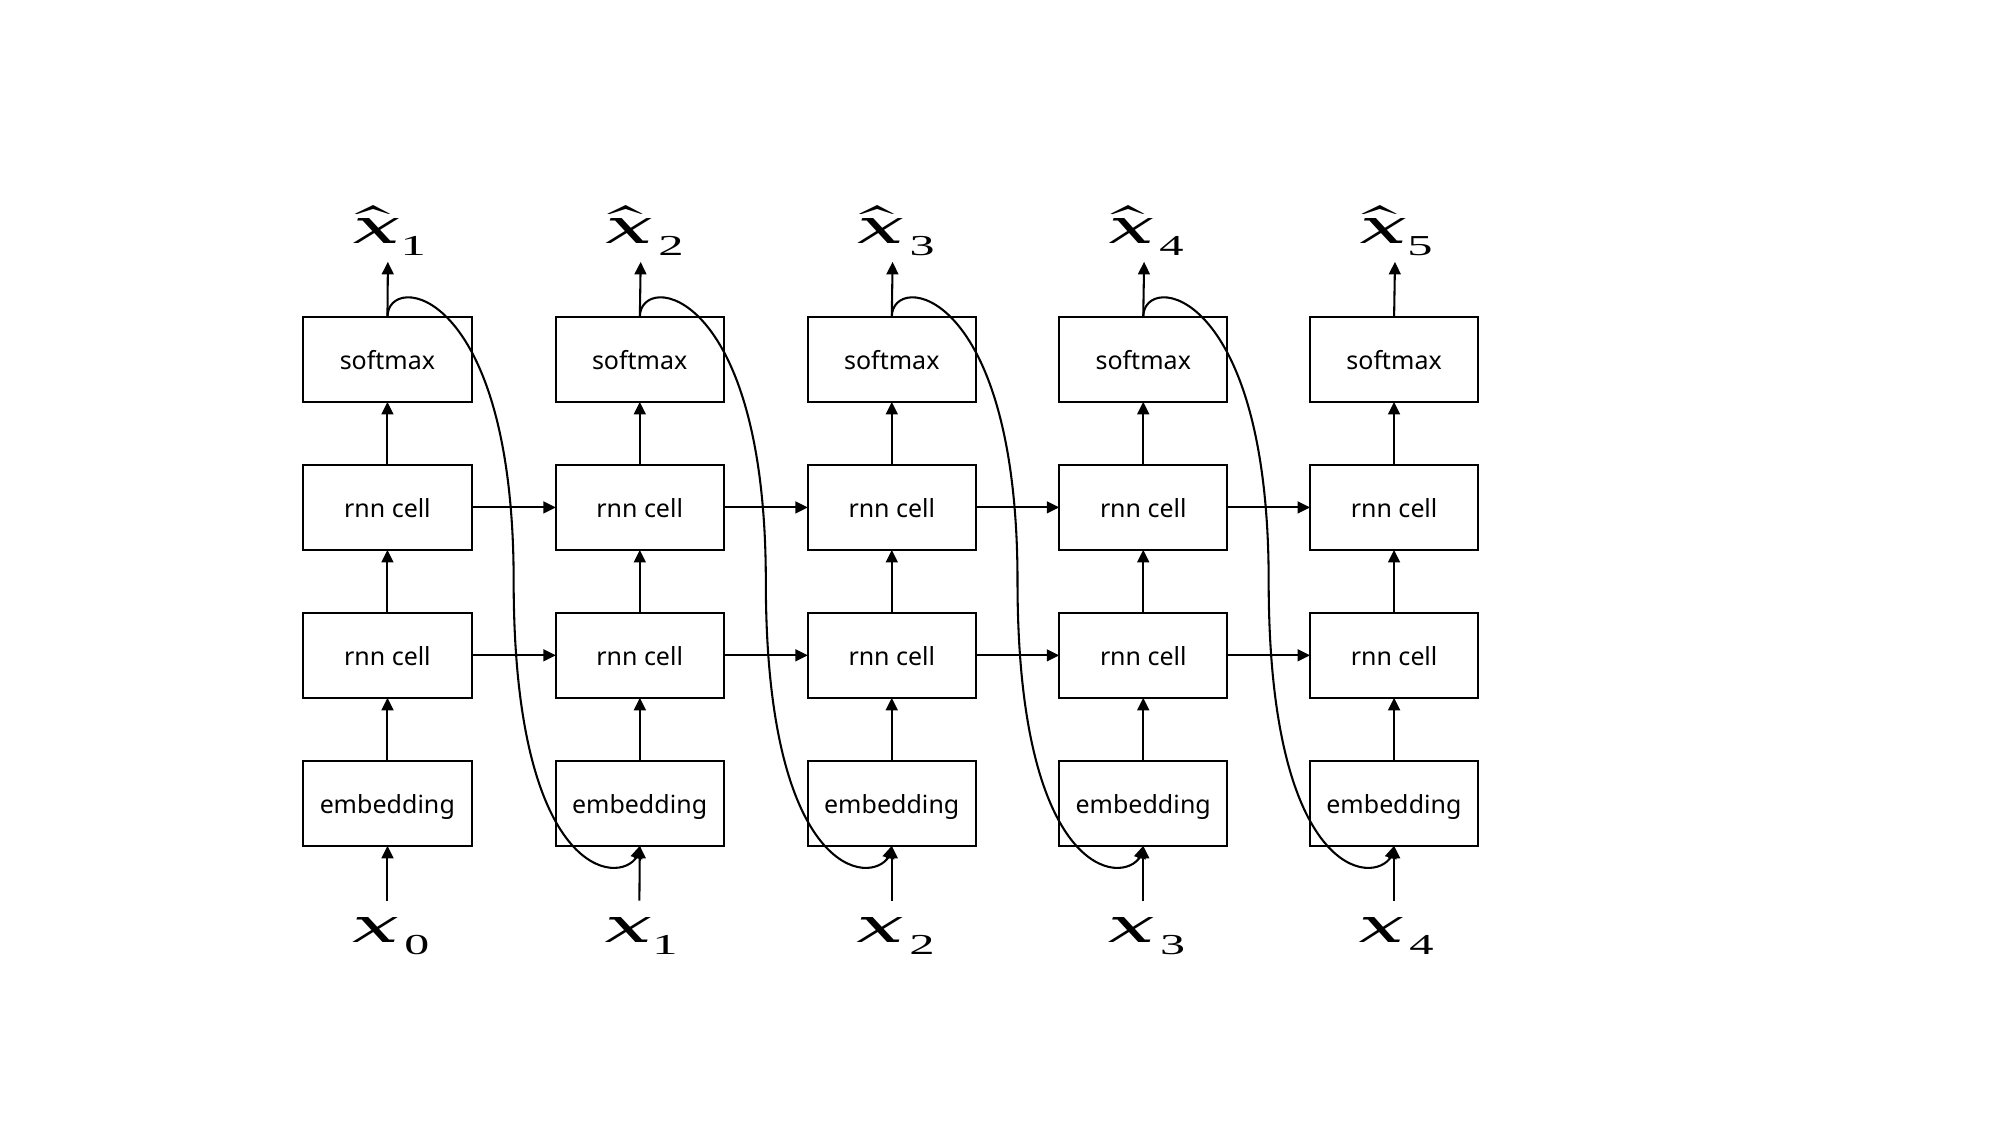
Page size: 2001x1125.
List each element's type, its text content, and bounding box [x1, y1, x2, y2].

text_box embedding [807, 760, 977, 847]
text_box embedding [555, 760, 725, 847]
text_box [249, 455, 501, 708]
text_box softmax [1309, 316, 1479, 403]
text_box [501, 455, 752, 708]
text_box embedding [1058, 760, 1228, 847]
text_box embedding [1309, 760, 1479, 847]
text_box softmax [1058, 316, 1228, 403]
text_box softmax [302, 316, 473, 403]
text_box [1004, 455, 1534, 707]
text_box softmax [555, 316, 725, 403]
text_box softmax [807, 316, 977, 403]
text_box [752, 455, 1283, 708]
text_box embedding [302, 760, 473, 847]
